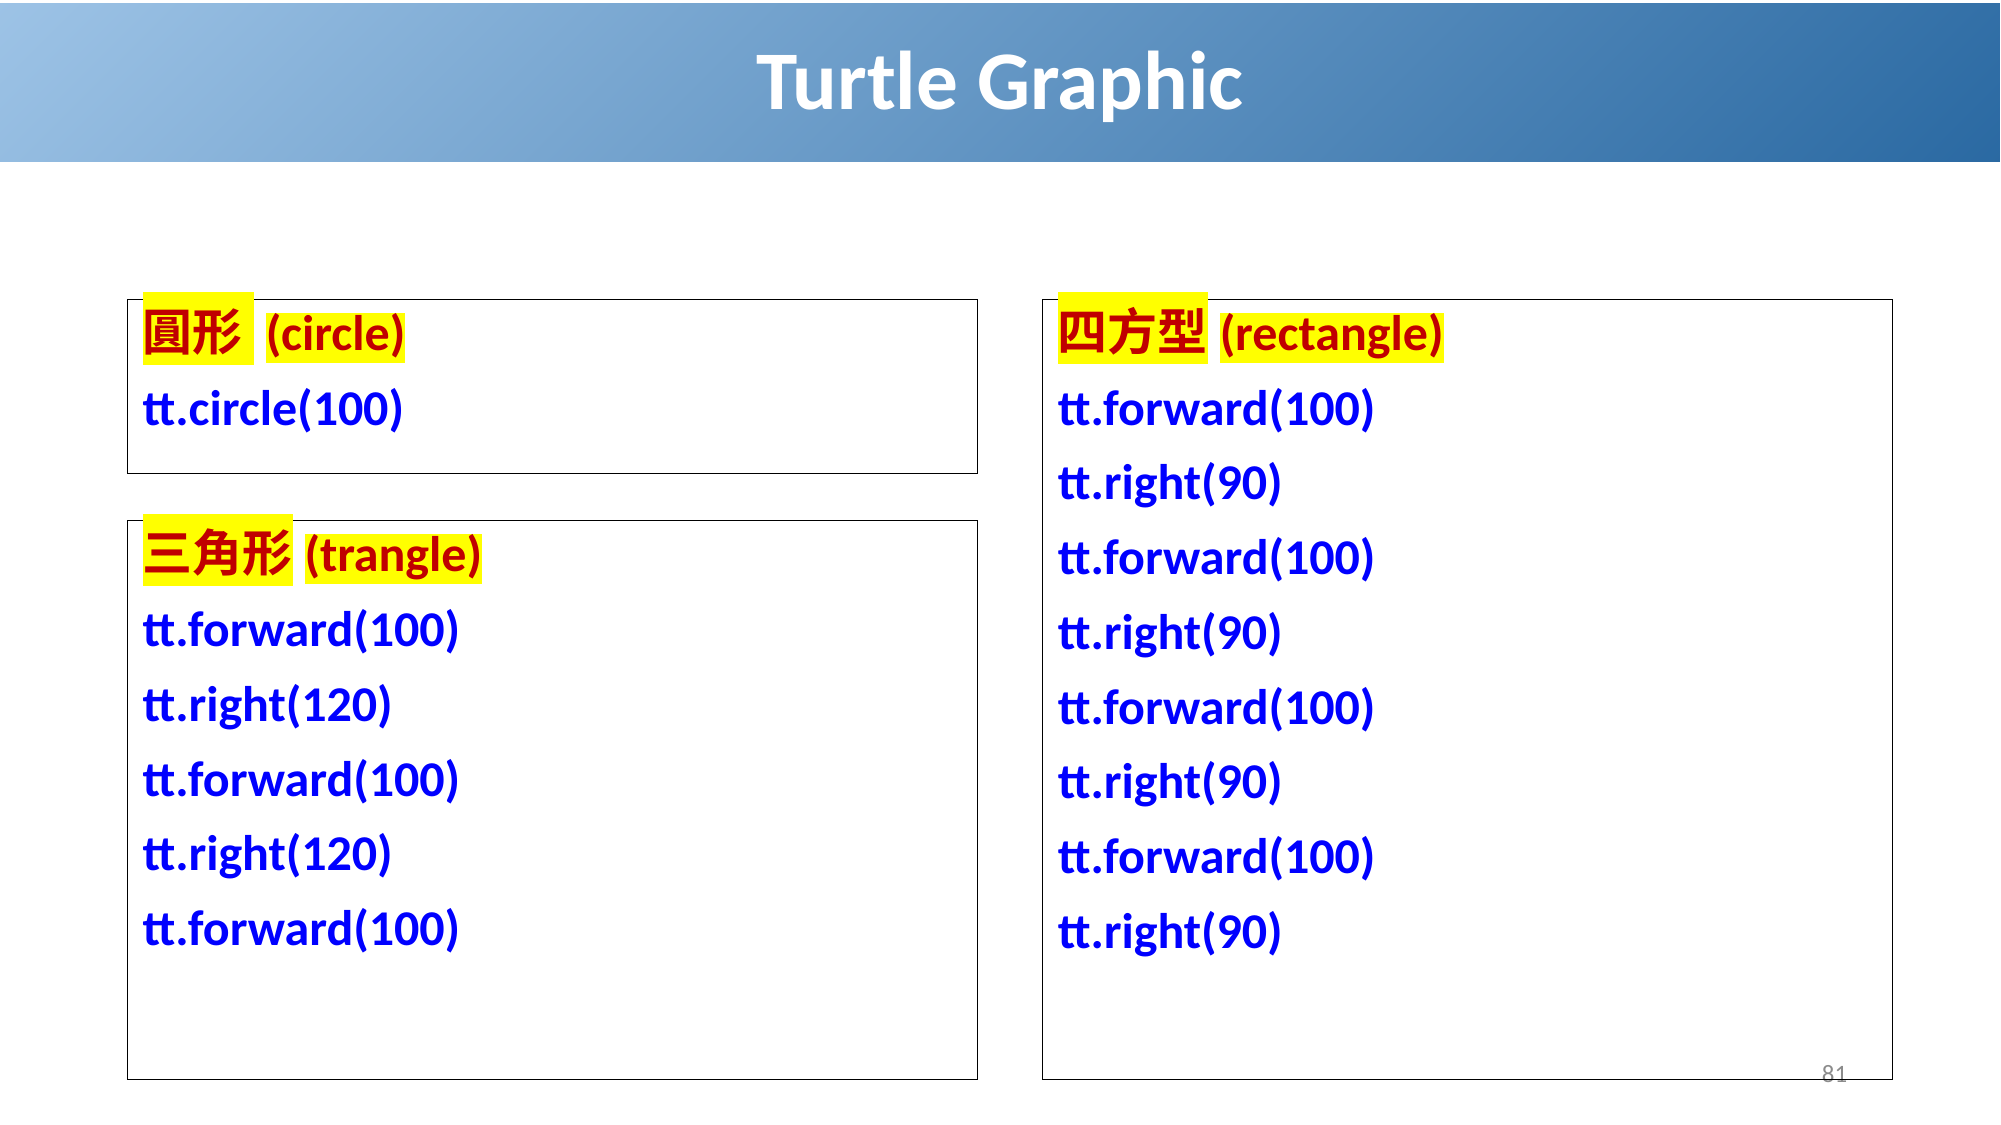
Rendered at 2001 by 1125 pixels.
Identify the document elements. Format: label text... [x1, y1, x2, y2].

slide_number 81 [1412, 1042, 1863, 1103]
list 三角形(trangle) tt.forward(100) tt.right(120) tt.forward(100) tt.right(120) tt.forward(100) [127, 520, 978, 1080]
text_box 四方型(rectangle) tt.forward(100) tt.right(90) tt.forward(100) tt.right(90) tt.forward(100) tt.right(90) tt.forward(100) tt.right(90) [1042, 299, 1893, 1080]
list 圓形 (circle) tt.circle(100) [127, 299, 978, 474]
title Turtle Graphic [0, 3, 2000, 162]
